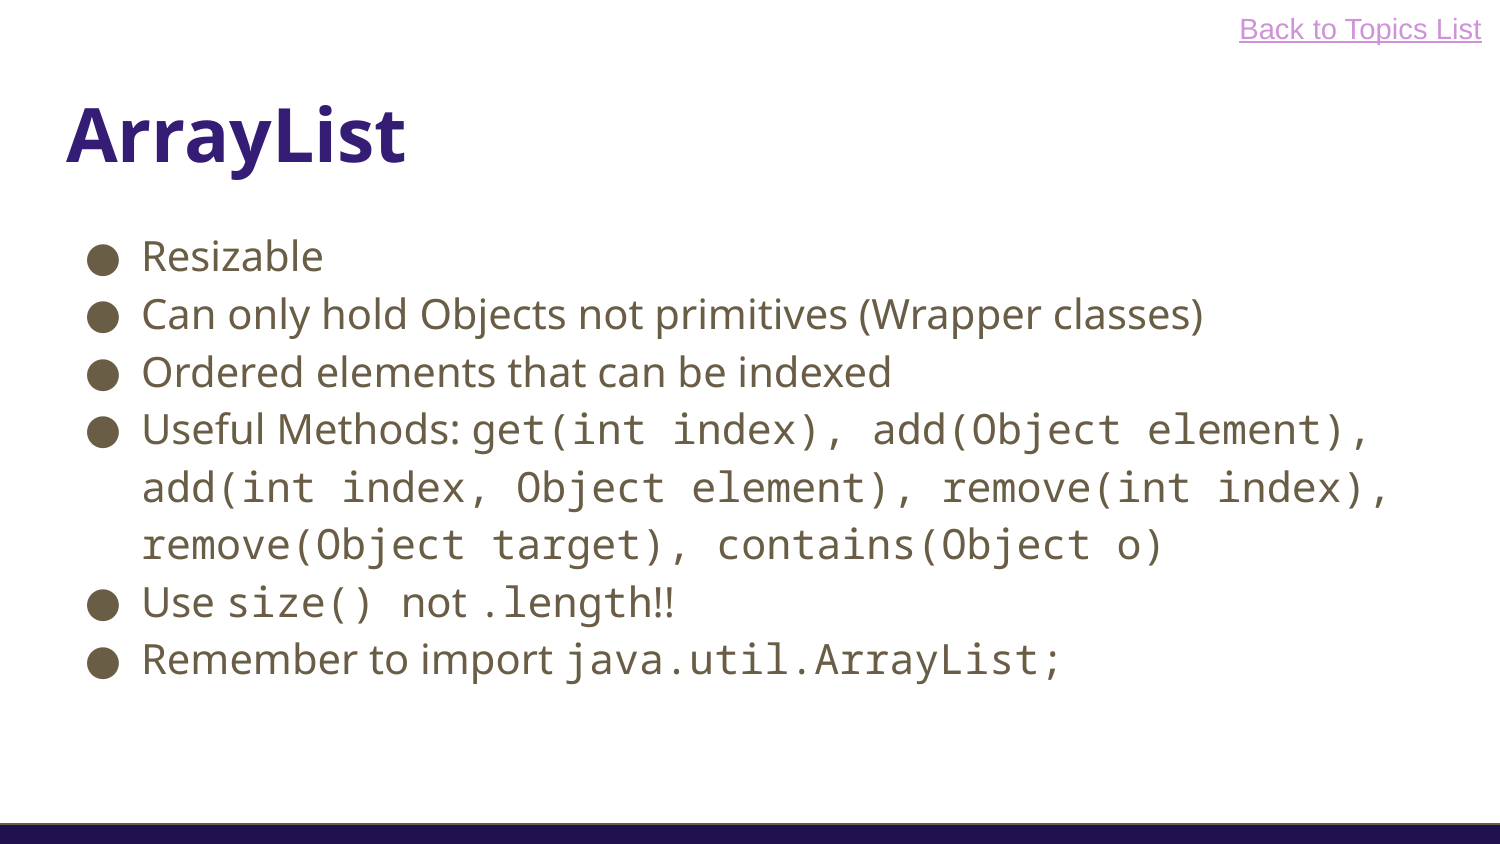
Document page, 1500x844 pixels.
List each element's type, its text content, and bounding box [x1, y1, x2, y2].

title ArrayList [51, 72, 1449, 189]
text_box [0, 823, 1500, 844]
list Resizable Can only hold Objects not primitives (Wrapper classes) Ordered elements that can be indexed Useful Methods: get(int index), add(Object element), add(int index, Object element), remove(int index), remove(Object target), contains(Object o) Use size() not .length!! Remember to import java.util.ArrayList; [51, 207, 1449, 750]
text_box Back to Topics List [1210, 3, 1497, 53]
